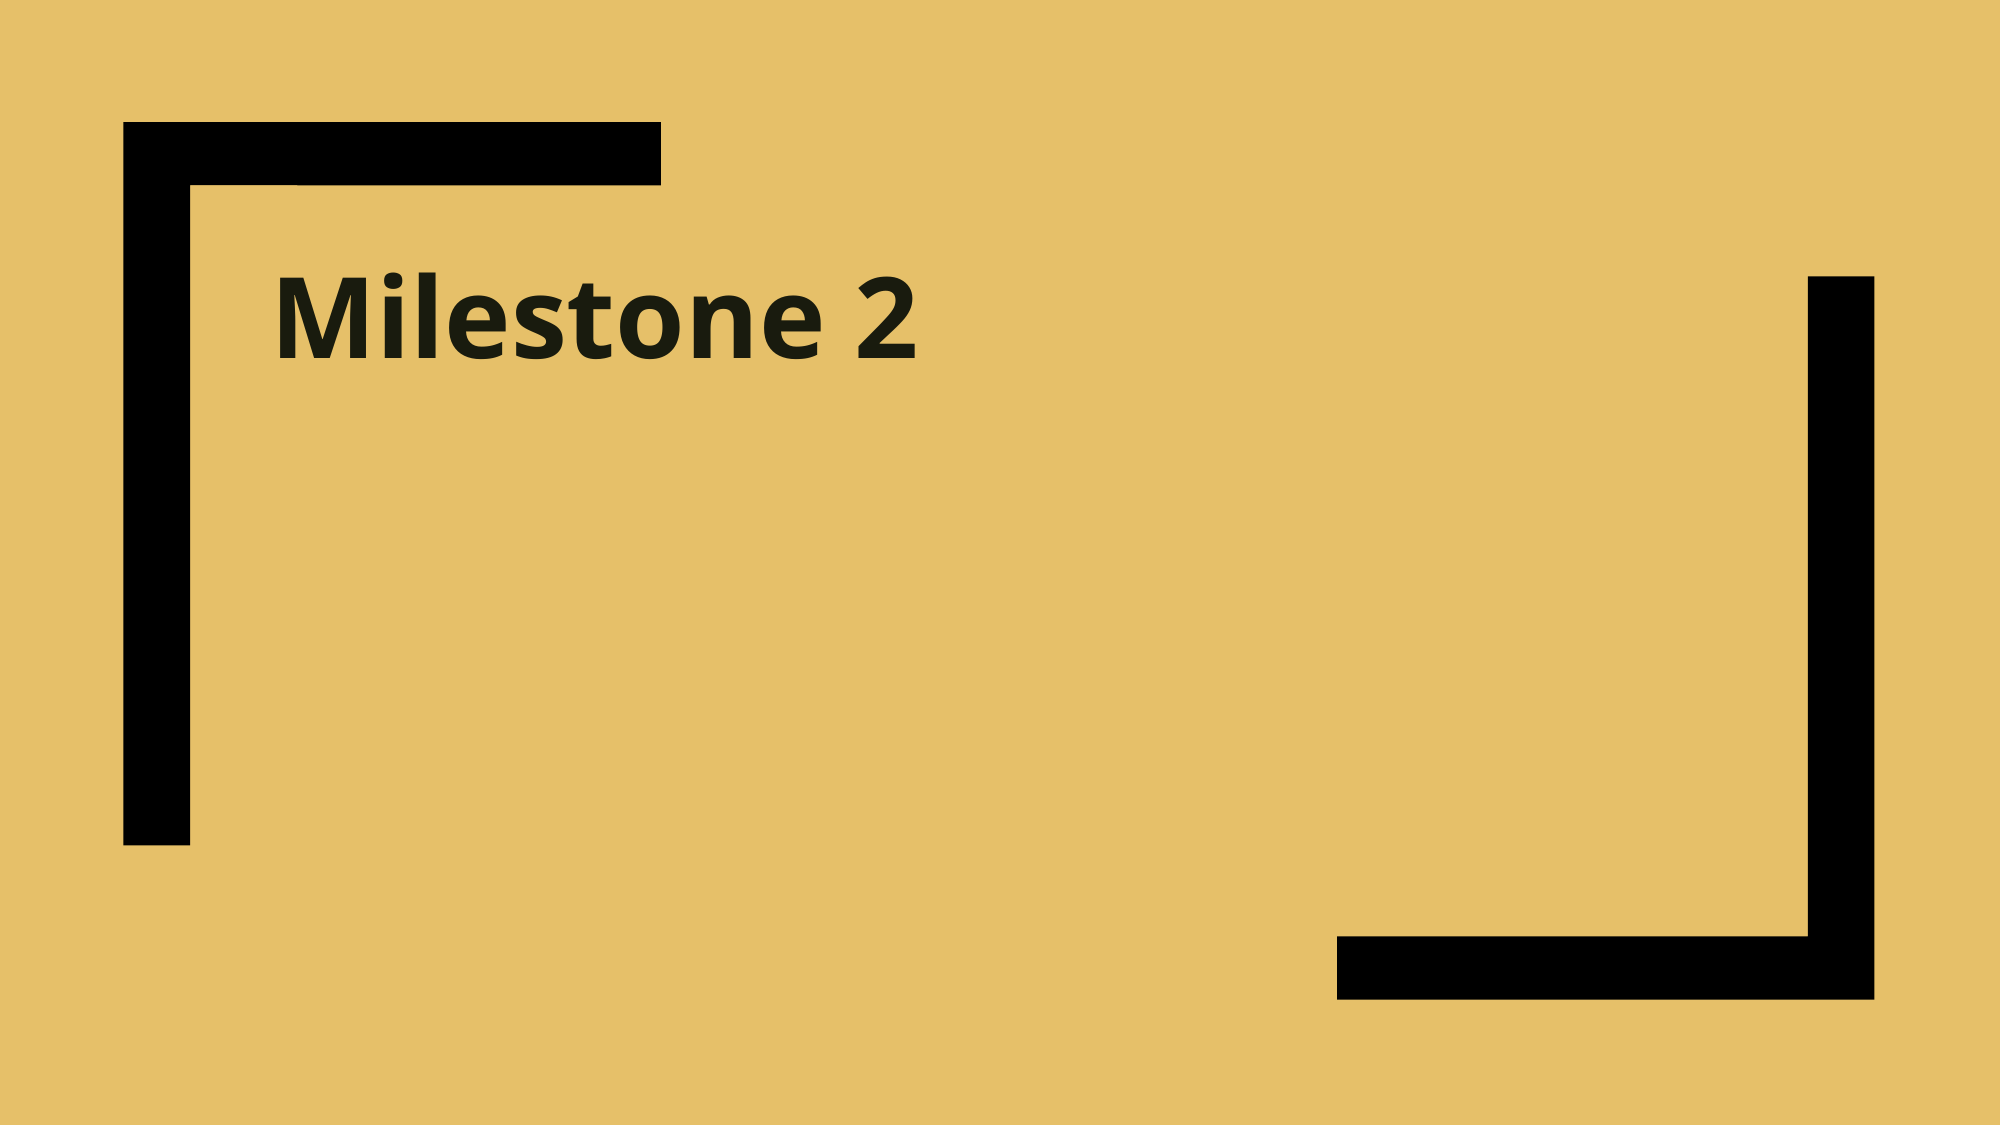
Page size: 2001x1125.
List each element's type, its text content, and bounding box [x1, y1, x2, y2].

title Milestone 2 [255, 254, 1740, 645]
